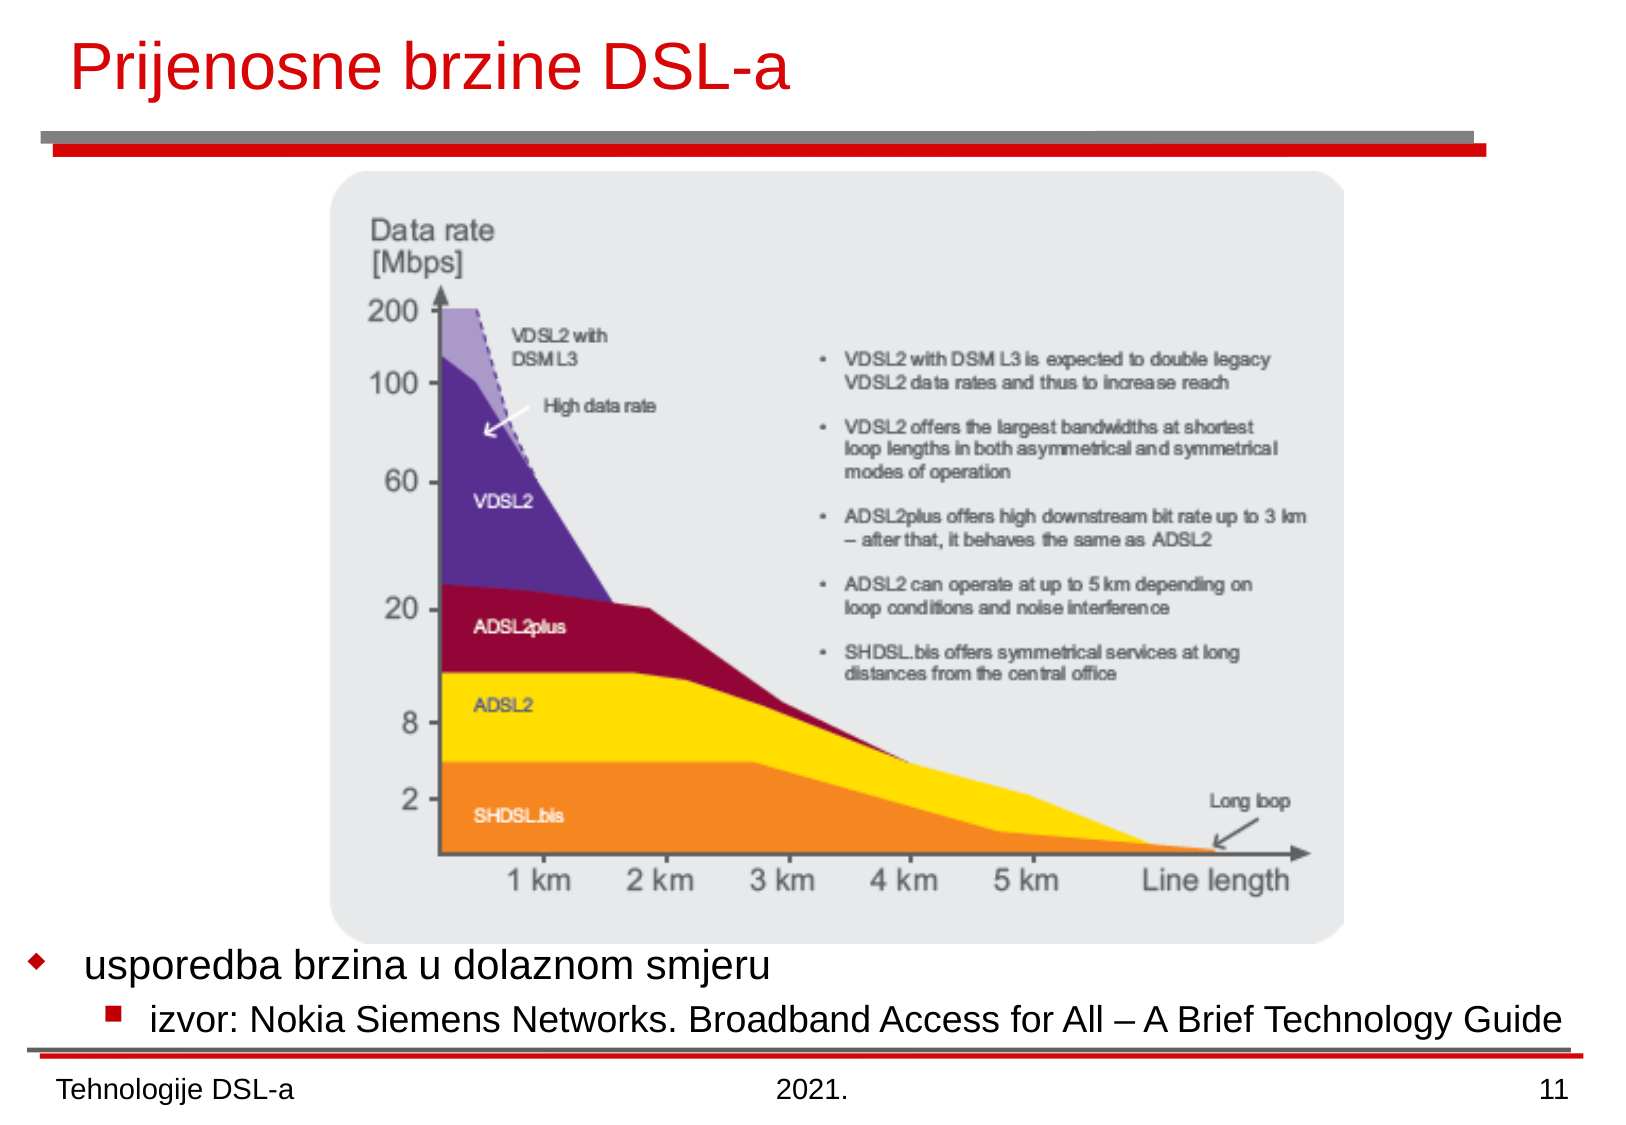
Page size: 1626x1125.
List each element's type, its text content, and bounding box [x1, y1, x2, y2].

title Prijenosne brzine DSL-a [53, 0, 1436, 126]
list usporedba brzina u dolaznom smjeru izvor: Nokia Siemens Networks. Broadband Access for All – A Brief Technology Guide [12, 930, 1613, 1049]
footer Tehnologije DSL-a [40, 1062, 556, 1125]
picture [327, 171, 1345, 944]
slide_number 11 [1245, 1062, 1585, 1125]
slide_number 2021. [642, 1062, 982, 1125]
